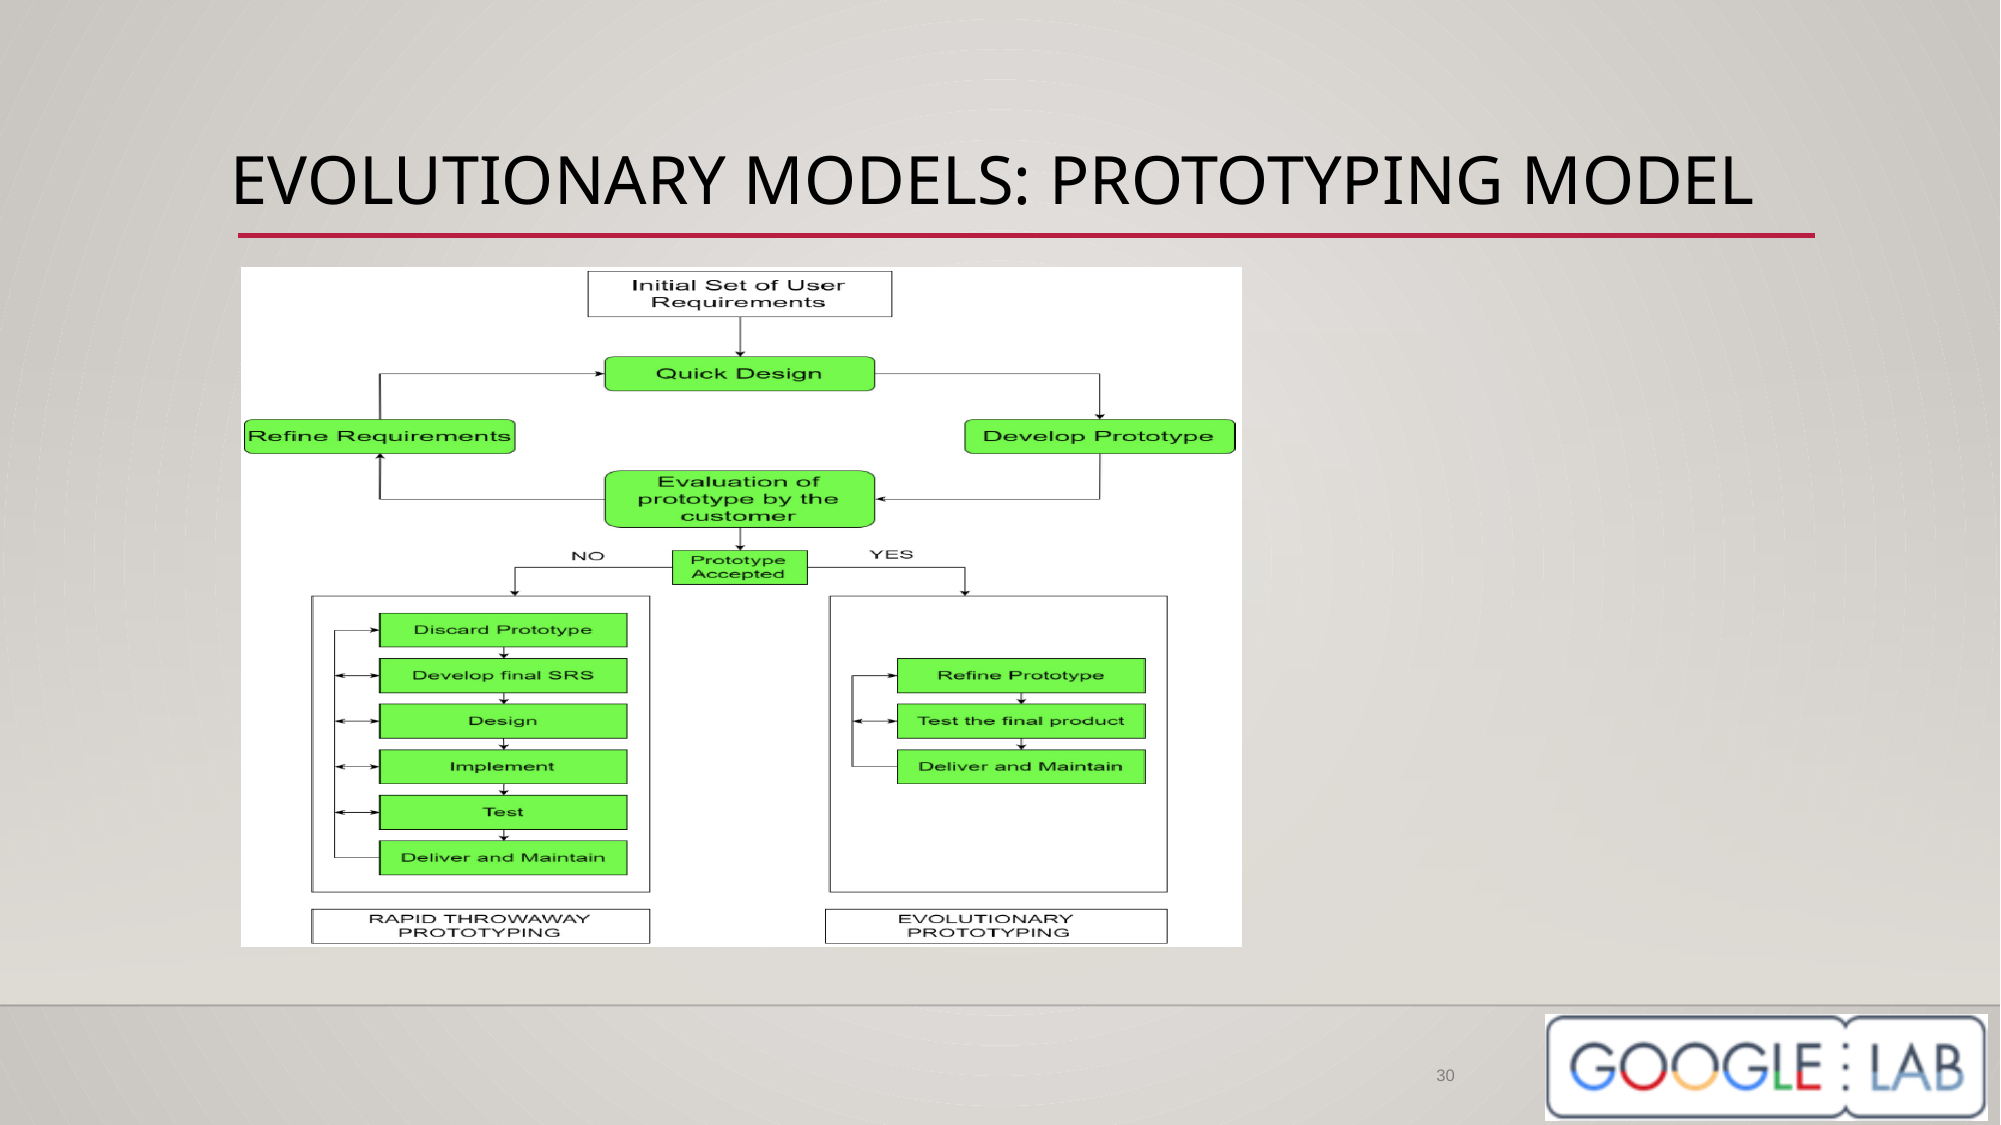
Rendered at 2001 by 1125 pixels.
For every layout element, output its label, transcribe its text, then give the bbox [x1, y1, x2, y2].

title EVOLUTIONARY MODELS: PROTOTYPING MODEL [228, 135, 1800, 326]
picture [1545, 1014, 1988, 1121]
picture [241, 267, 1242, 947]
slide_number 30 [1430, 1064, 1464, 1125]
